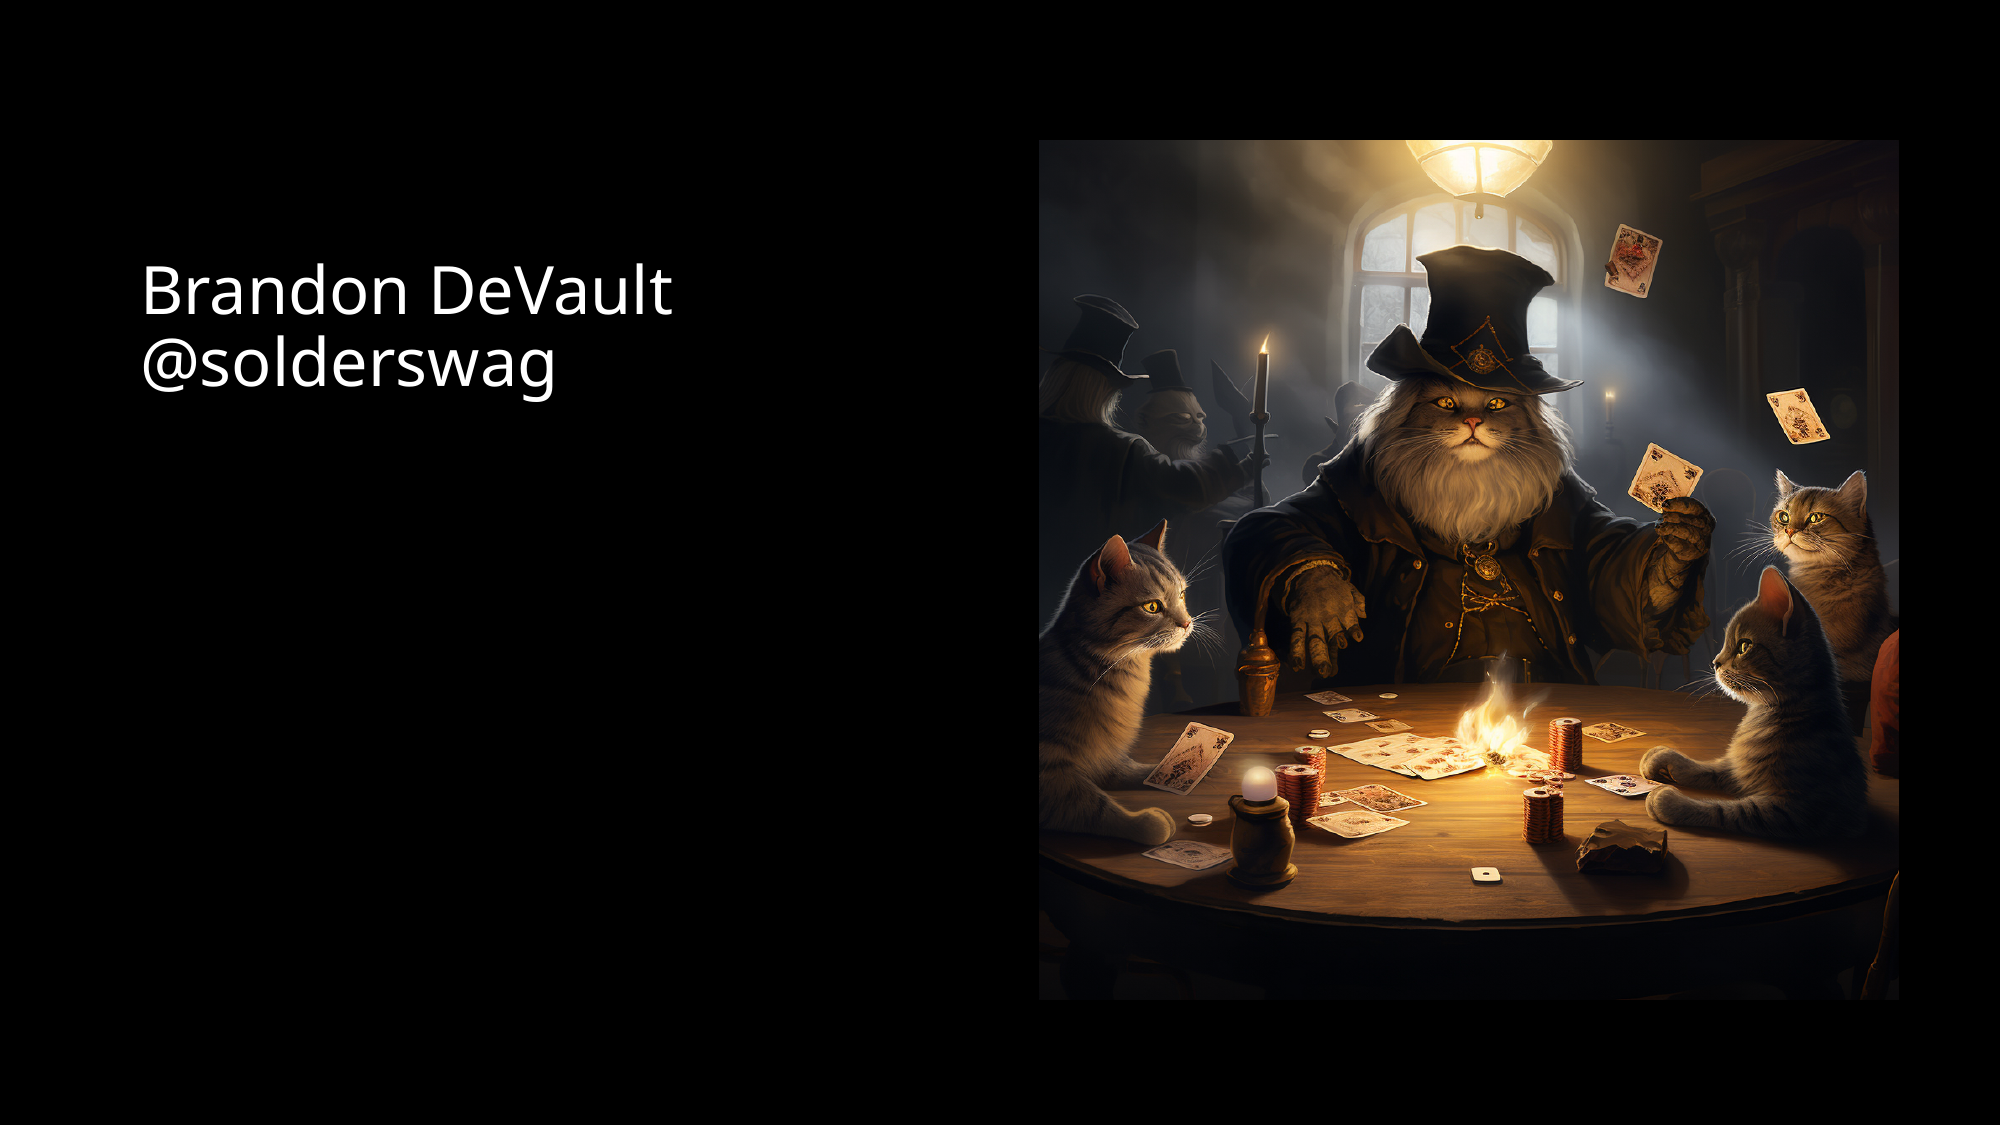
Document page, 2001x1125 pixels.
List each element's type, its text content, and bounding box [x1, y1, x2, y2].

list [1039, 140, 1899, 1001]
title Brandon DeVault @solderswag [125, 249, 752, 500]
